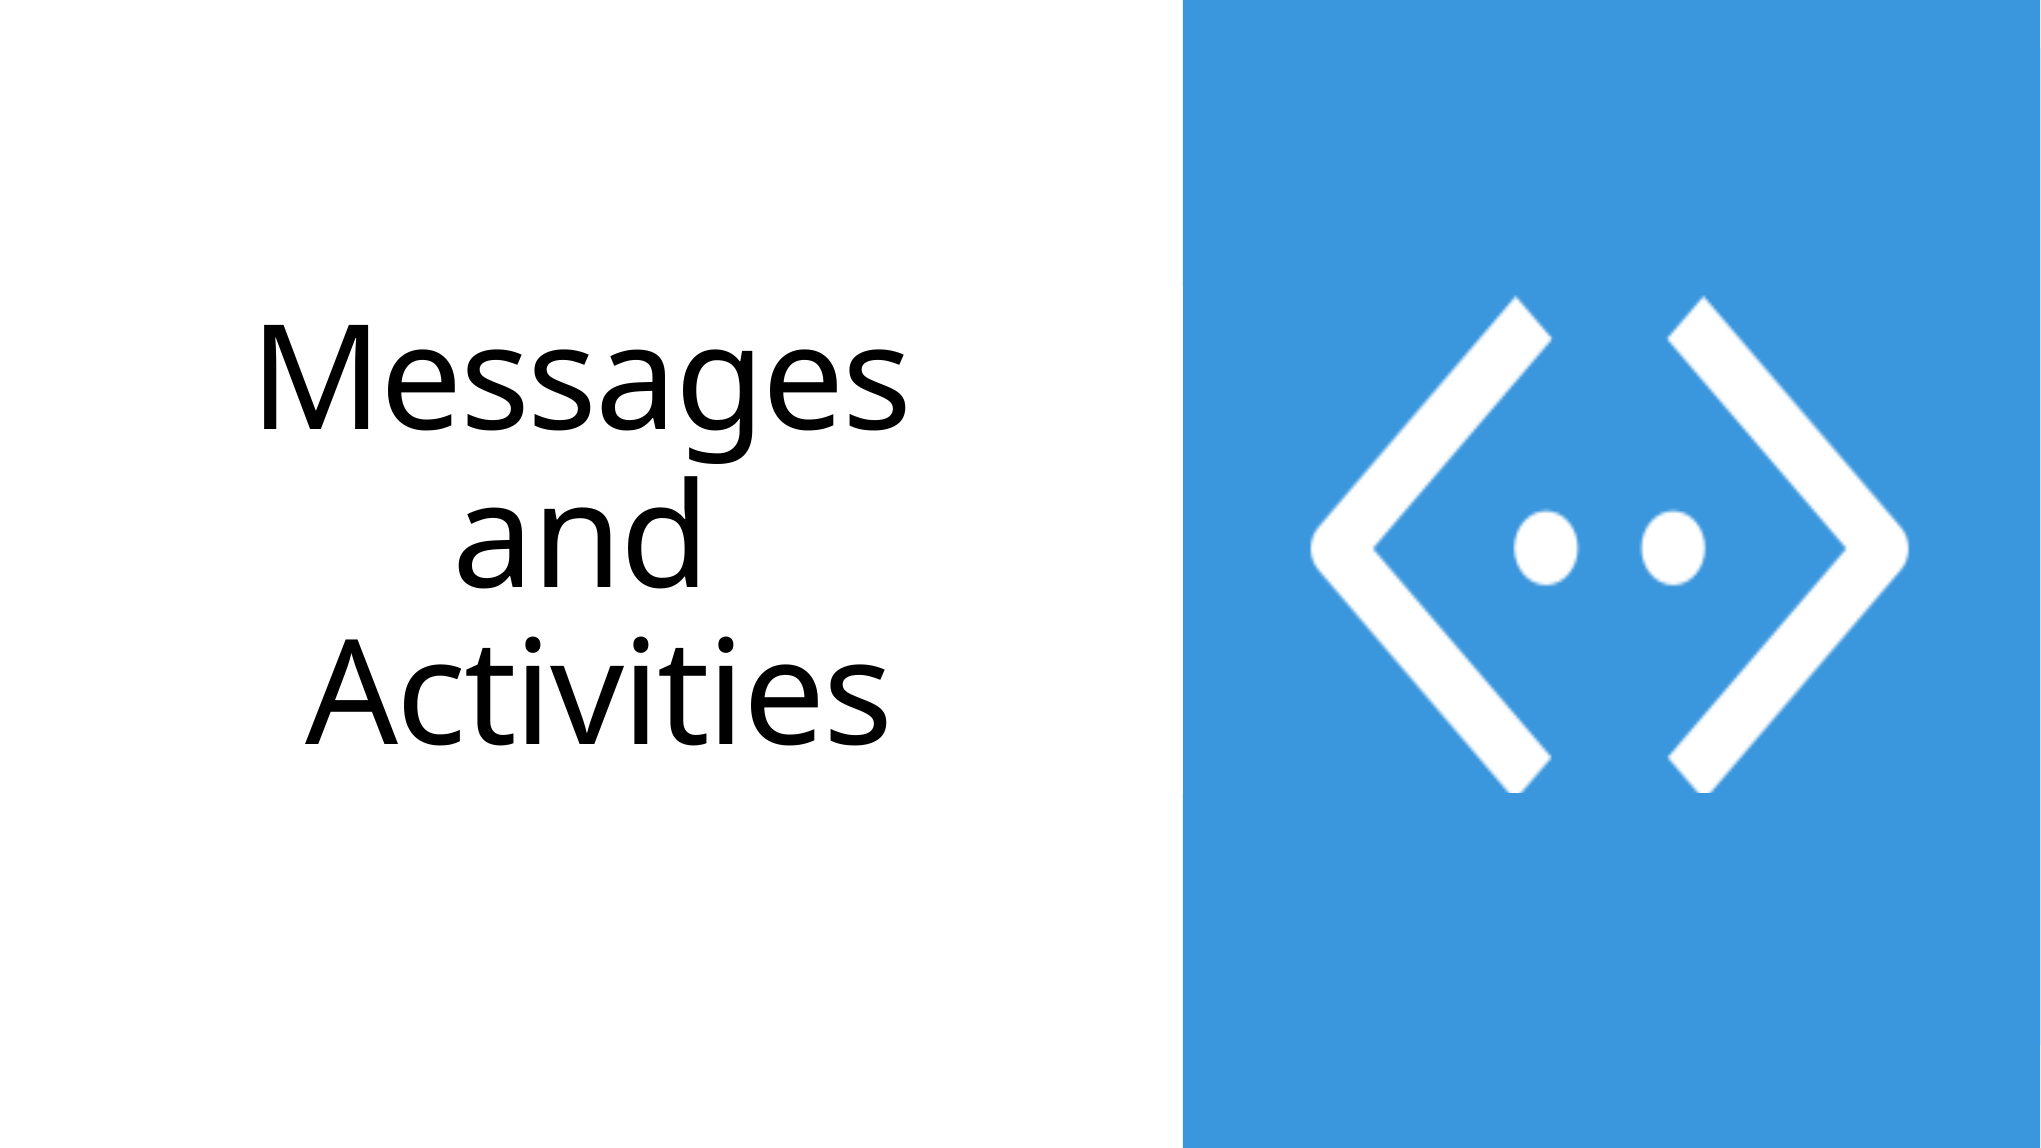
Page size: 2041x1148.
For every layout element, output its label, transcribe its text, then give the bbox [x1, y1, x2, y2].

picture [1182, 0, 2041, 1148]
title Messages and Activities [15, 464, 1183, 616]
